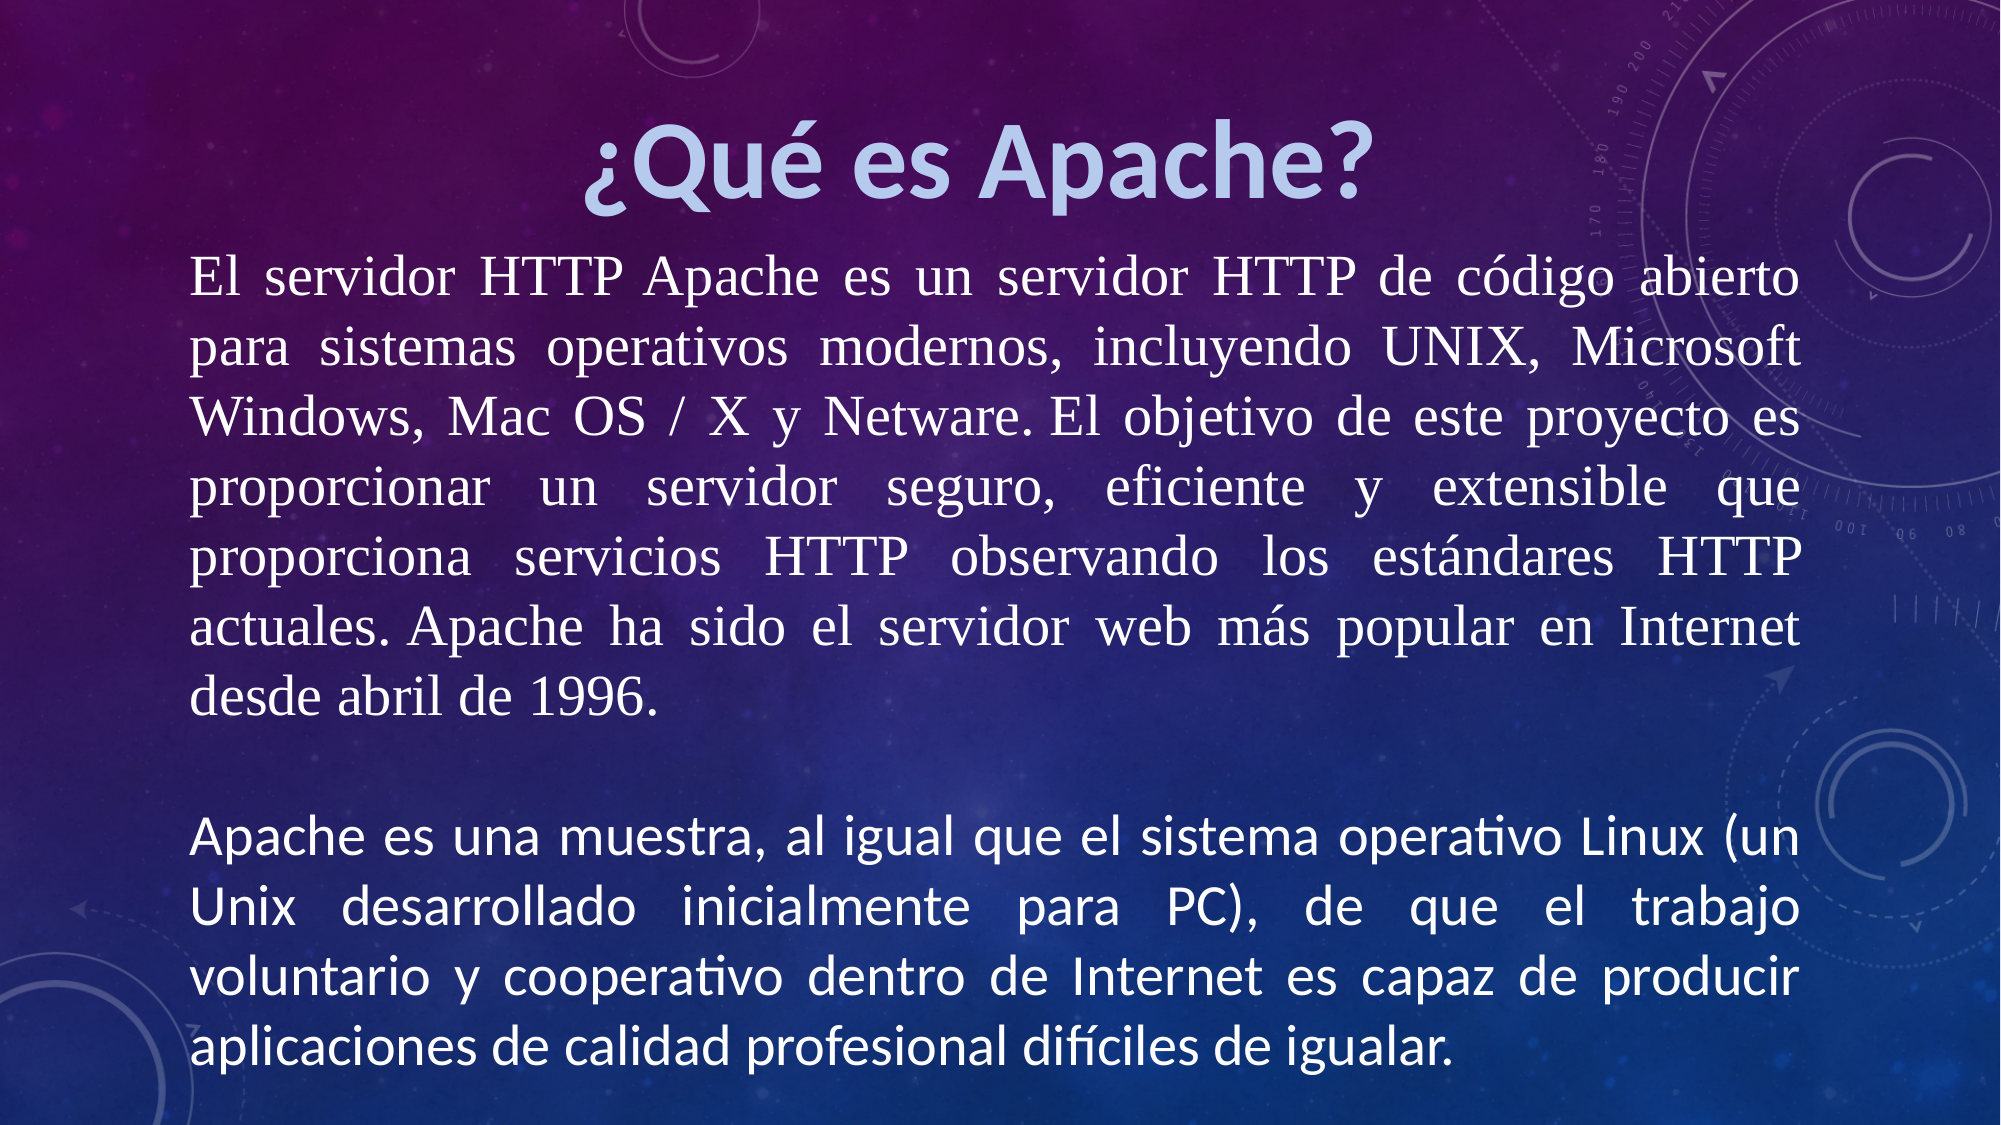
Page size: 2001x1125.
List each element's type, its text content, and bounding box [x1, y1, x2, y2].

text_box El servidor HTTP Apache es un servidor HTTP de código abierto para sistemas operativos modernos, incluyendo UNIX, Microsoft Windows, Mac OS / X y Netware. El objetivo de este proyecto es proporcionar un servidor seguro, eficiente y extensible que proporciona servicios HTTP observando los estándares HTTP actuales. Apache ha sido el servidor web más popular en Internet desde abril de 1996. Apache es una muestra, al igual que el sistema operativo Linux (un Unix desarrollado inicialmente para PC), de que el trabajo voluntario y cooperativo dentro de Internet es capaz de producir aplicaciones de calidad profesional difíciles de igualar. [175, 229, 1817, 1125]
text_box ¿Qué es Apache? [564, 78, 1394, 229]
picture [0, 0, 2001, 1125]
